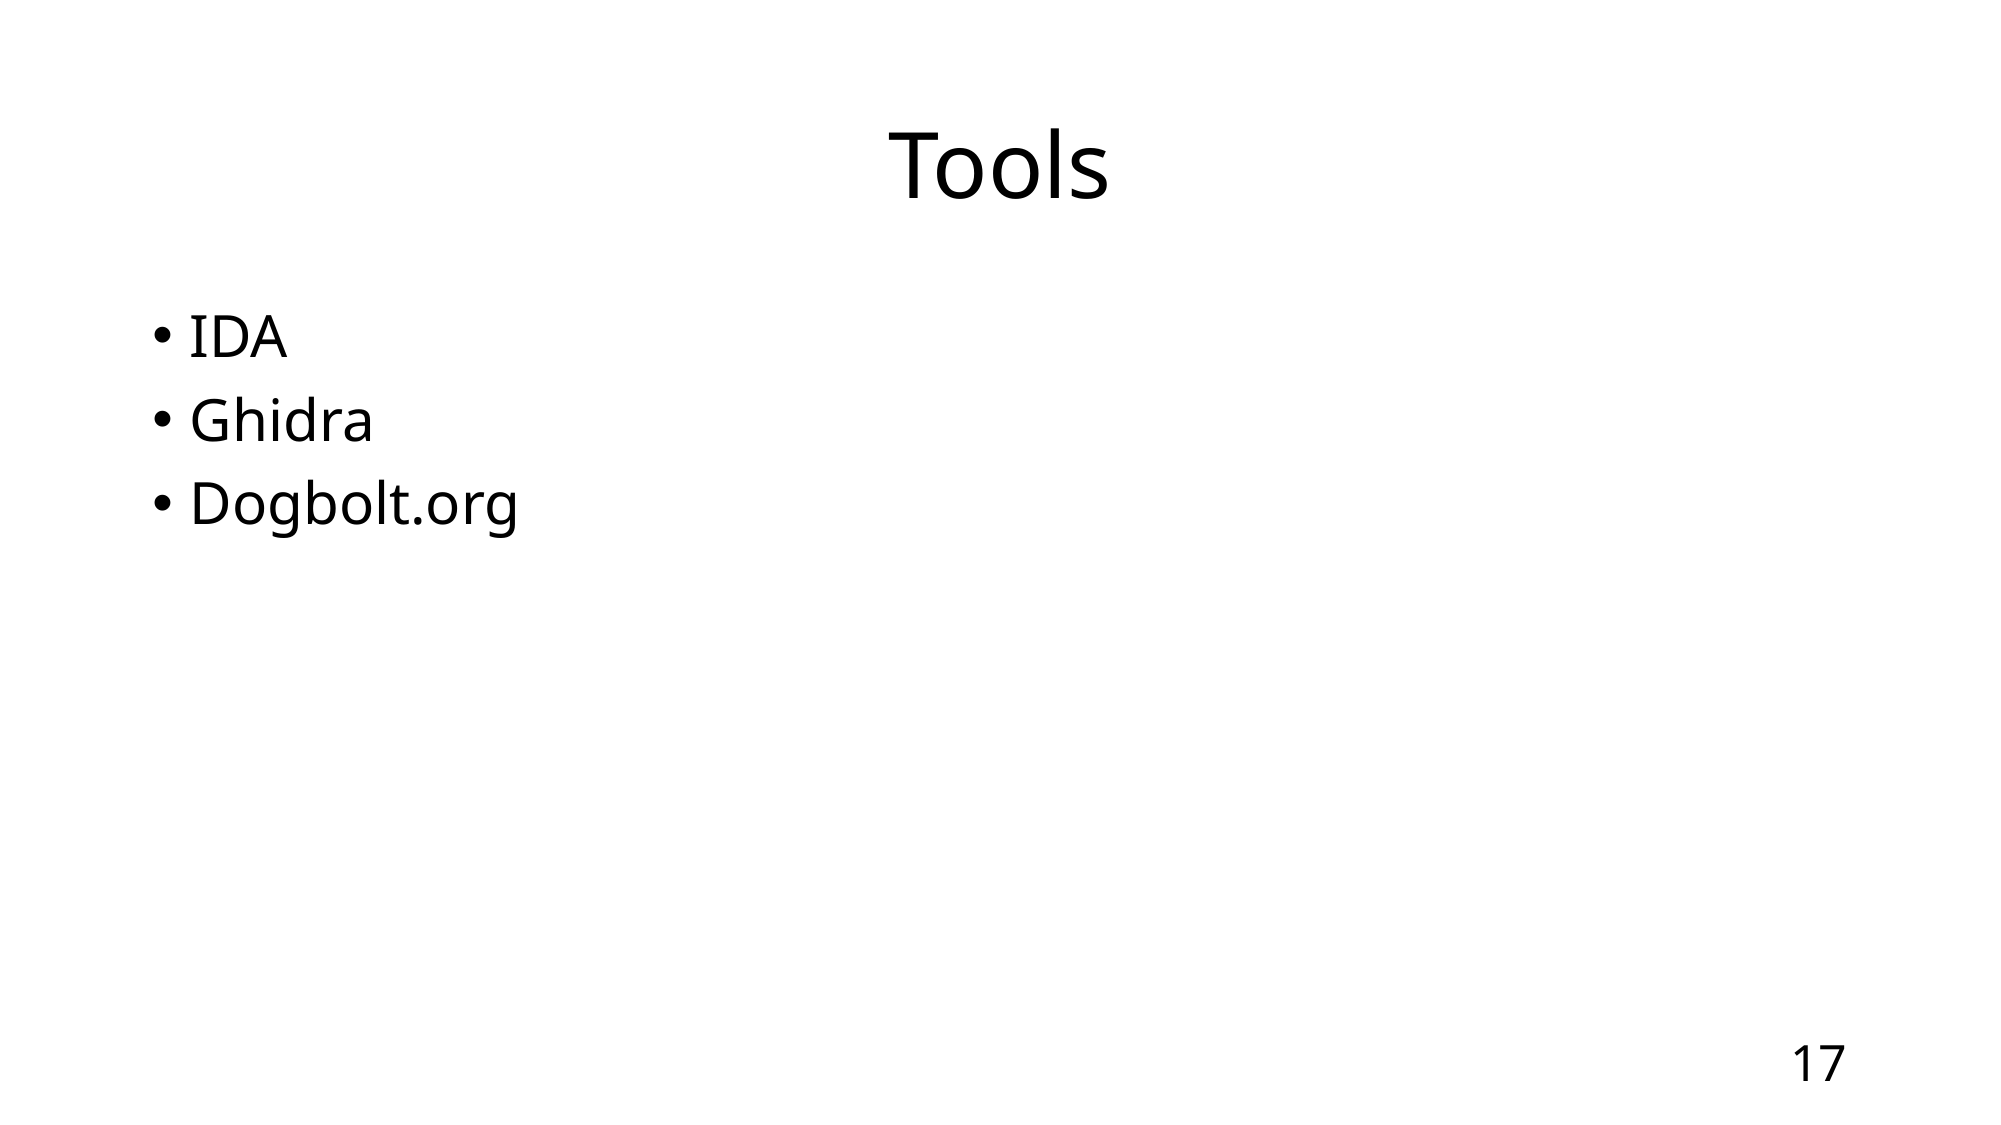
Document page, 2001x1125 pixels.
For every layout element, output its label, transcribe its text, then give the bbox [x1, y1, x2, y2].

title Tools [137, 59, 1863, 278]
slide_number 17 [1412, 1035, 1863, 1096]
list IDA Ghidra Dogbolt.org [137, 299, 1863, 1014]
